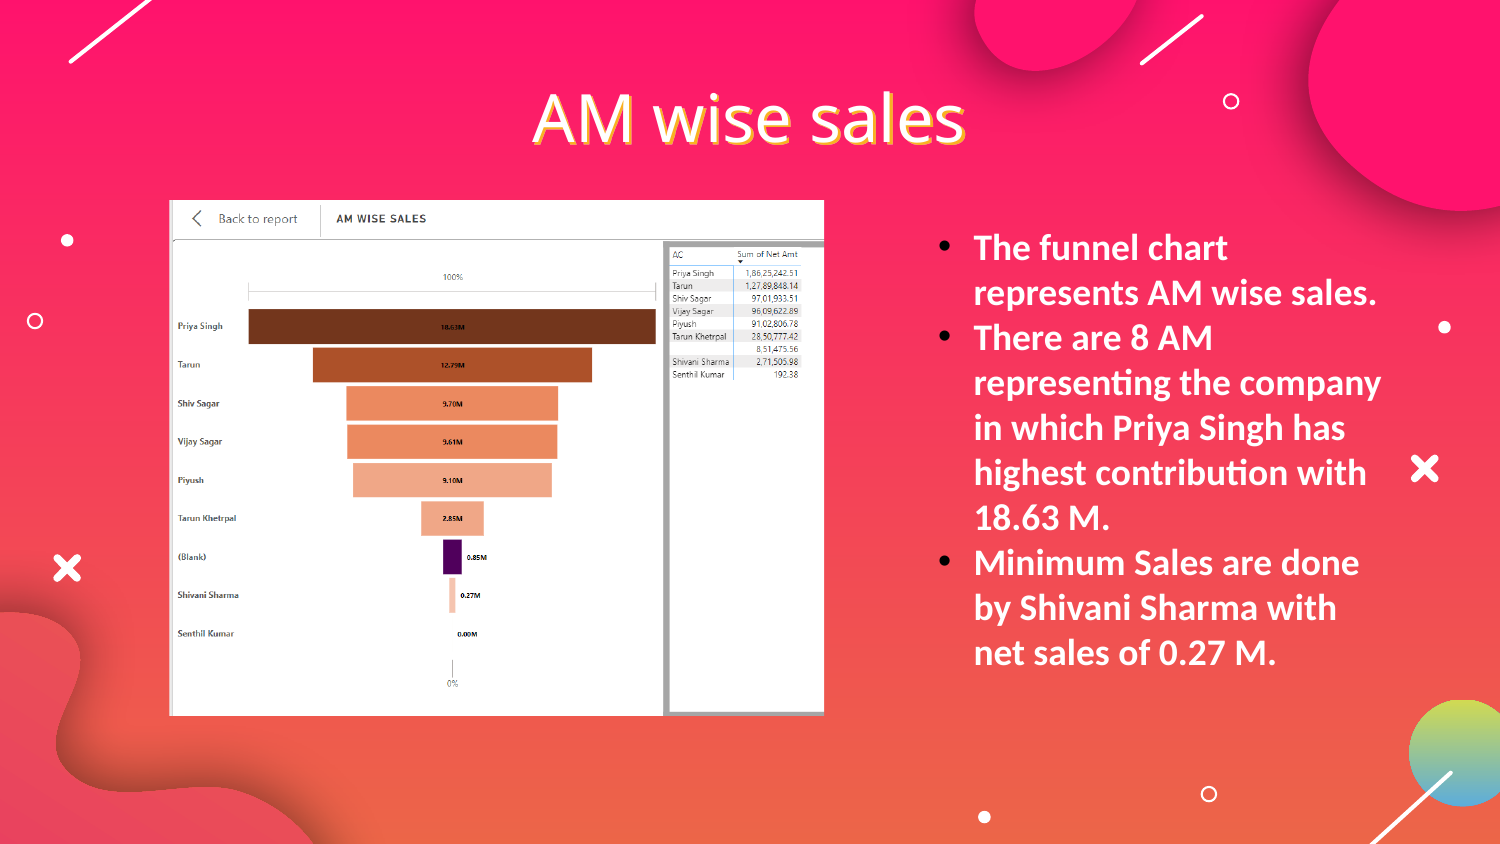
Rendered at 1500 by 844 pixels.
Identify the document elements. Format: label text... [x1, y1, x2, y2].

text_box The funnel chart represents AM wise sales. There are 8 AM representing the company in which Priya Singh has highest contribution with 18.63 M. Minimum Sales are done by Shivani Sharma with net sales of 0.27 M. [923, 216, 1404, 681]
picture [168, 200, 825, 716]
title AM wise sales [116, 60, 1382, 155]
